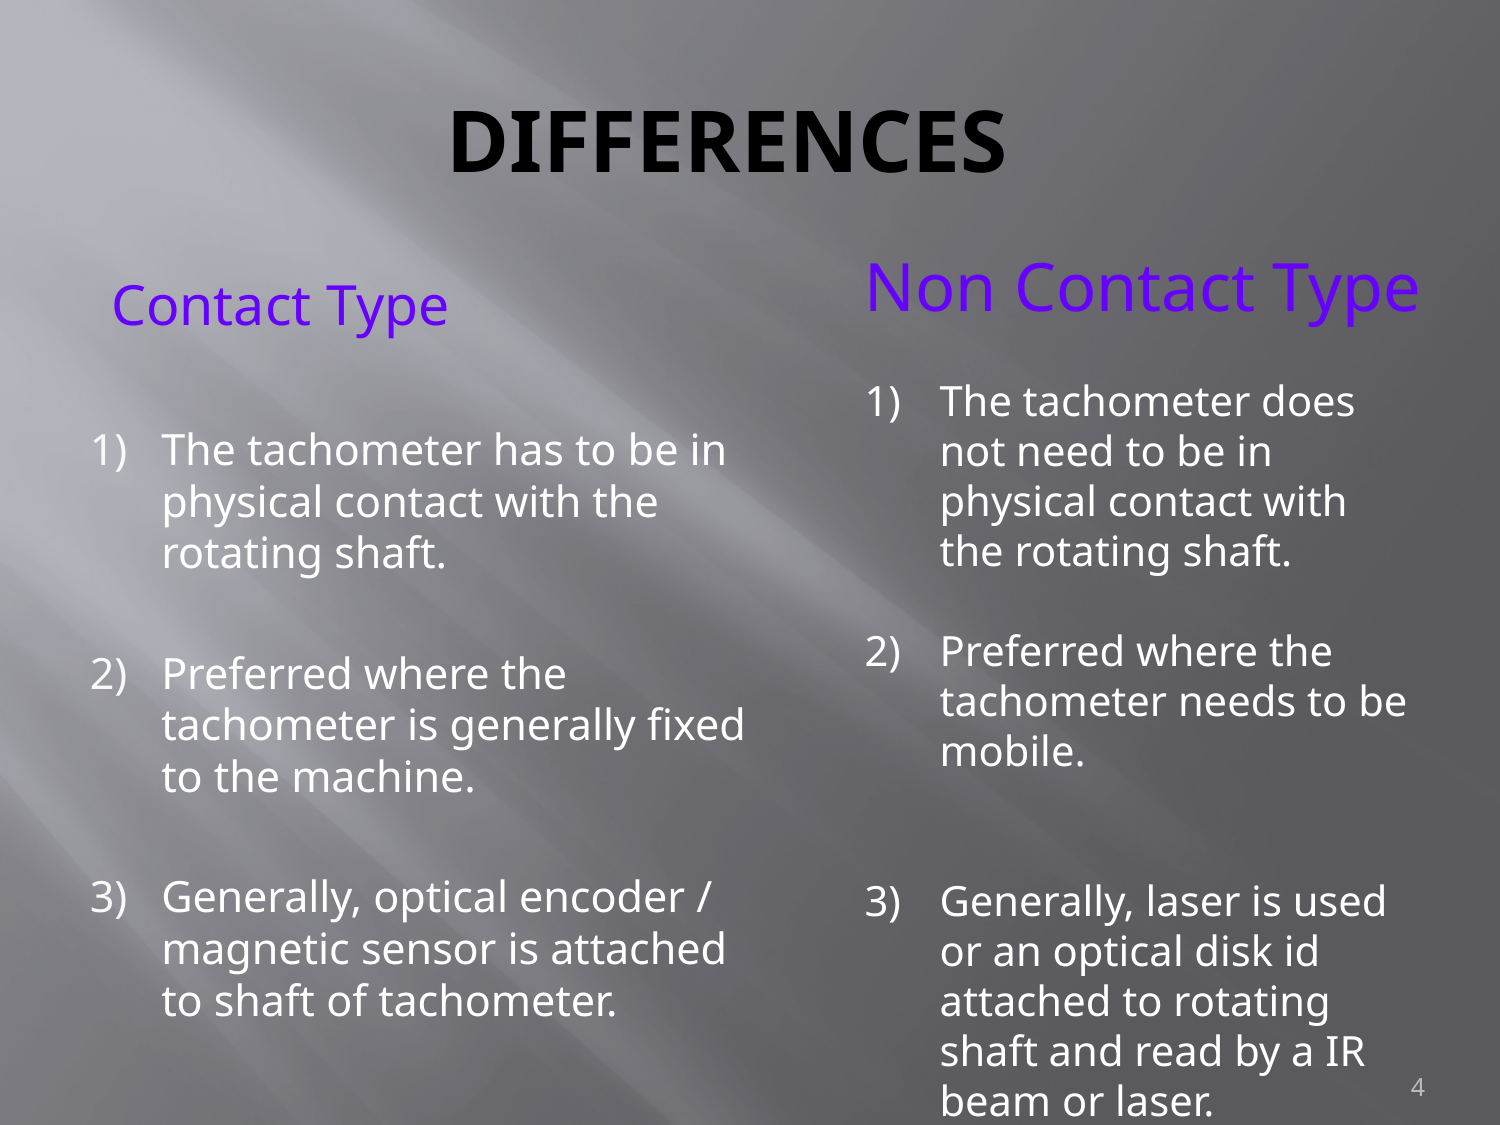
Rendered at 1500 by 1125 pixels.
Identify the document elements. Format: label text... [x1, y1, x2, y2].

list Contact Type The tachometer has to be in physical contact with the rotating shaft. Preferred where the tachometer is generally fixed to the machine. Generally, optical encoder / magnetic sensor is attached to shaft of tachometer. [75, 262, 788, 1035]
text_box Non Contact Type The tachometer does not need to be in physical contact with the rotating shaft. Preferred where the tachometer needs to be mobile. Generally, laser is used or an optical disk id attached to rotating shaft and read by a IR beam or laser. [849, 237, 1438, 1125]
title DIFFERENCES [75, 45, 1425, 233]
